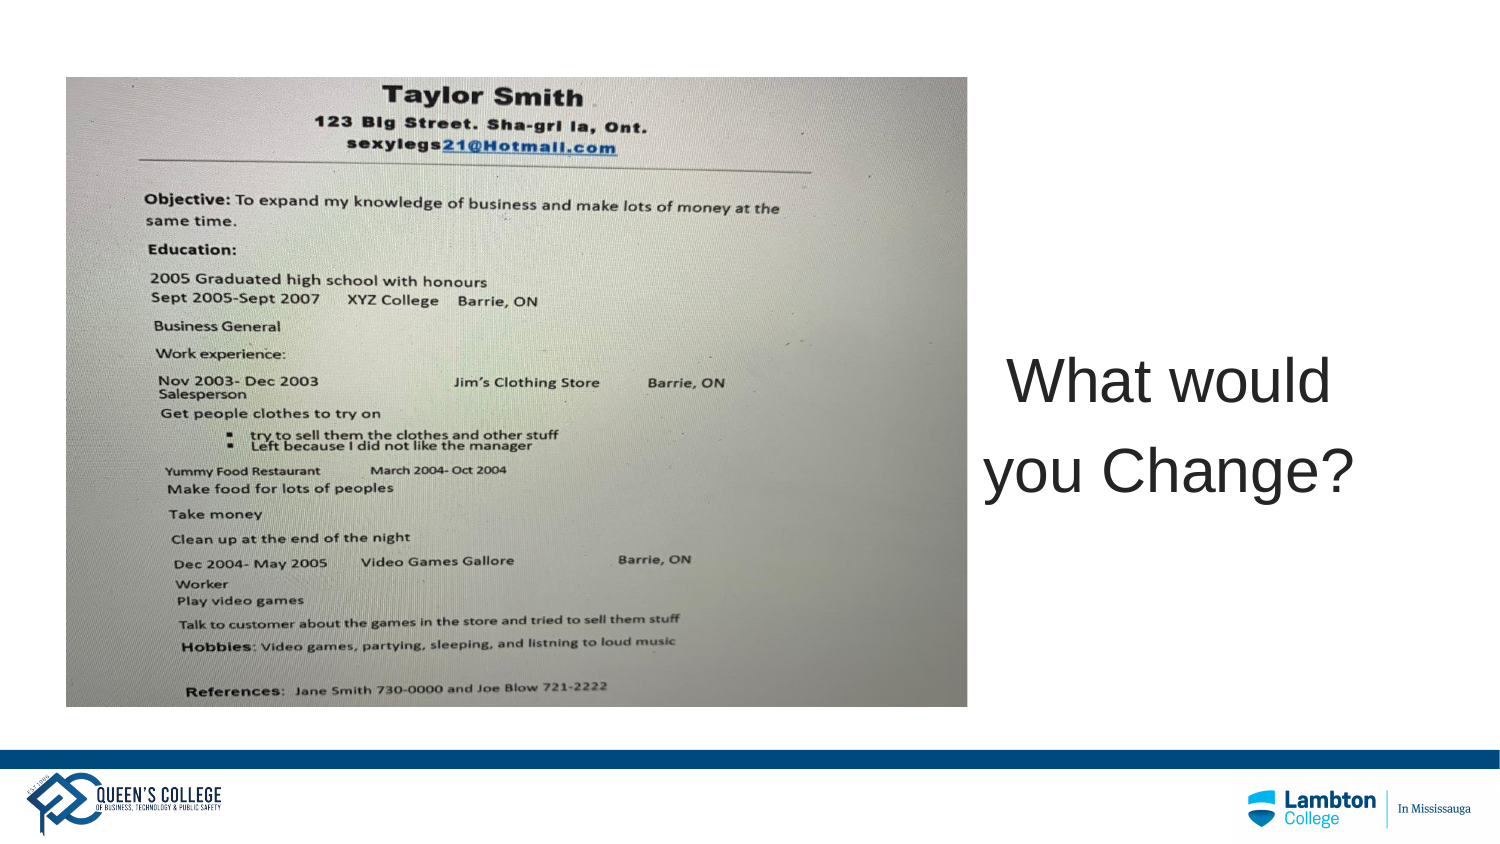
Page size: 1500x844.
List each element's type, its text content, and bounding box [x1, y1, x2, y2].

picture [65, 76, 968, 707]
text_box What would you Change? [972, 325, 1391, 505]
picture [26, 772, 221, 837]
picture [1231, 773, 1499, 844]
